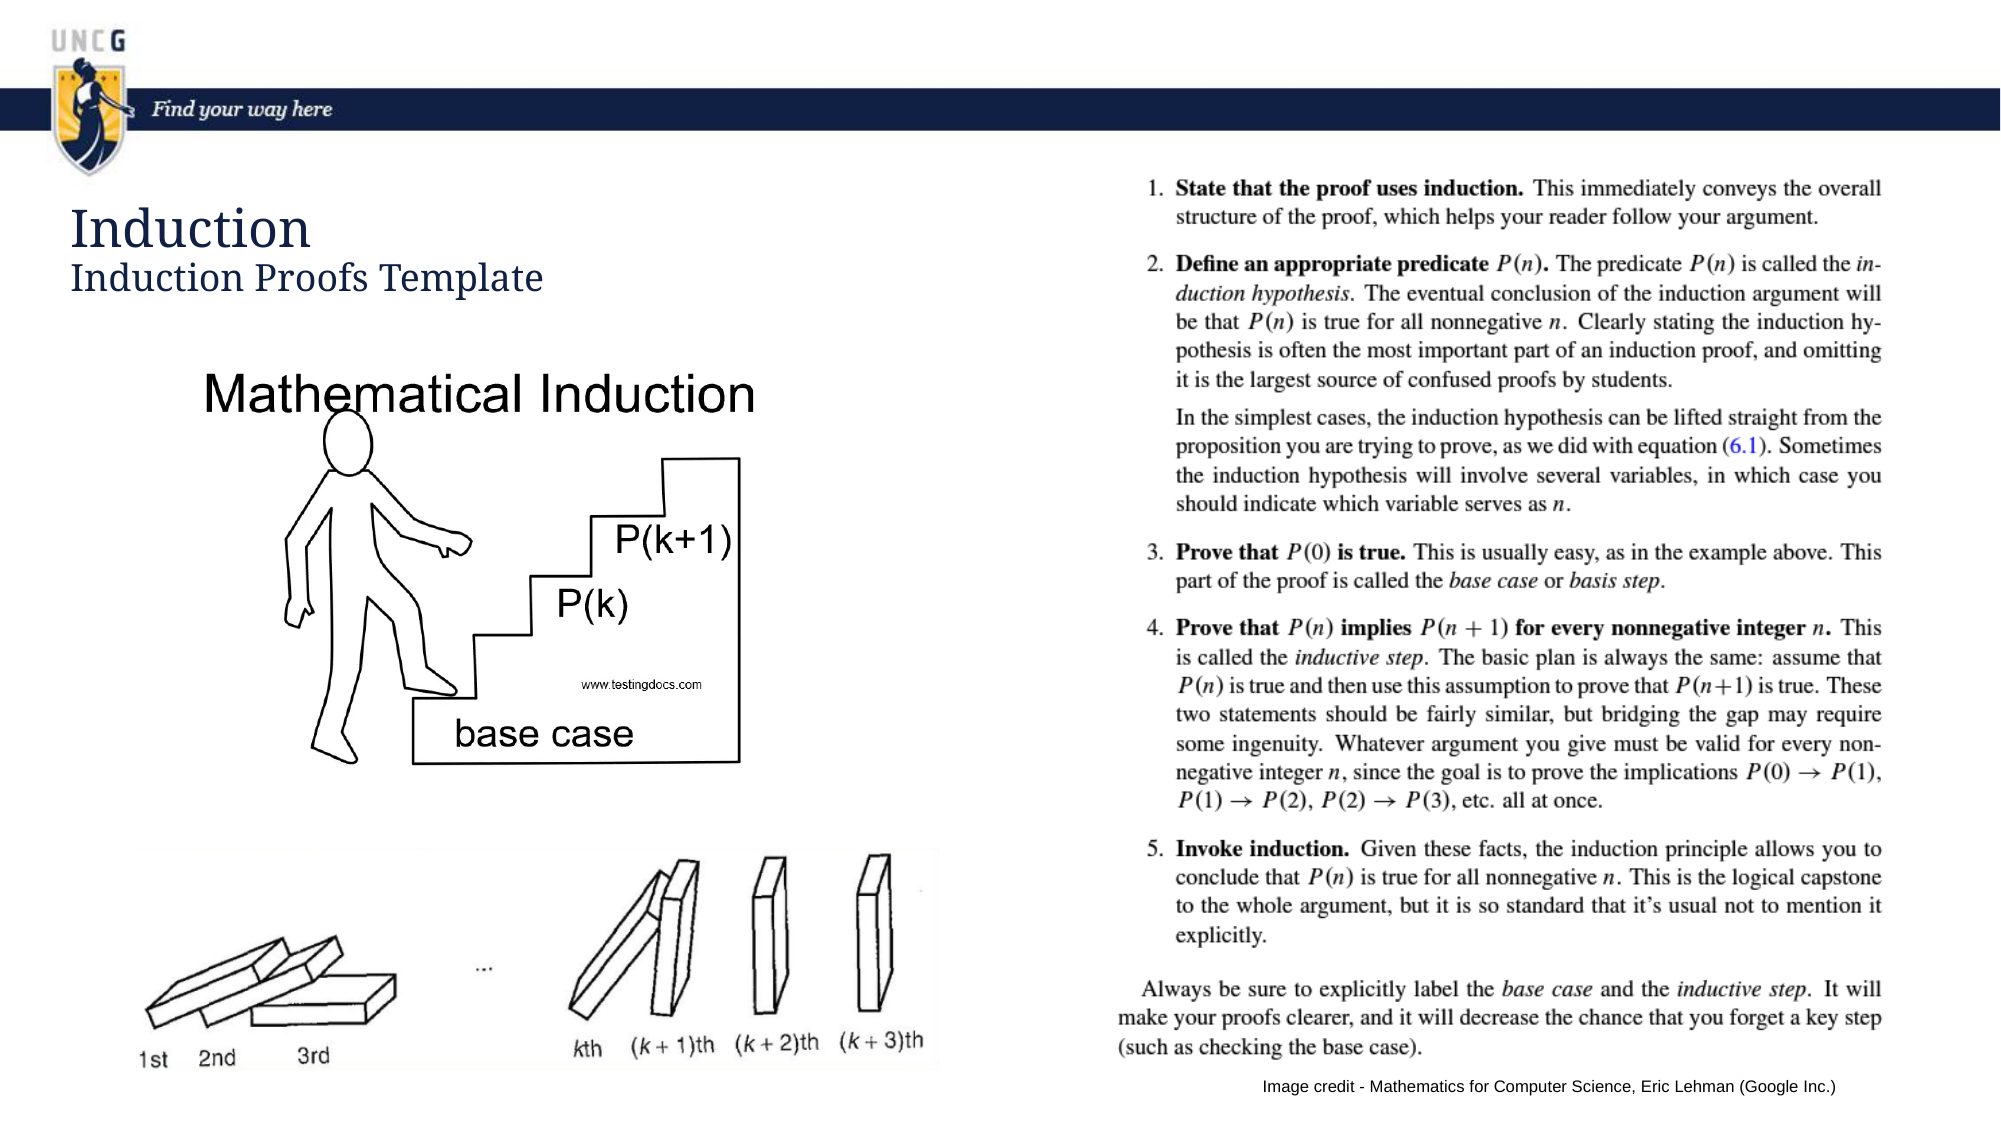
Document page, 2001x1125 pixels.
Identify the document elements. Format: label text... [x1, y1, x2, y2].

title Induction Induction Proofs Template [55, 192, 1101, 308]
picture [0, 0, 2001, 1125]
text_box Image credit - Mathematics for Computer Science, Eric Lehman (Google Inc.) [1247, 1080, 1869, 1106]
